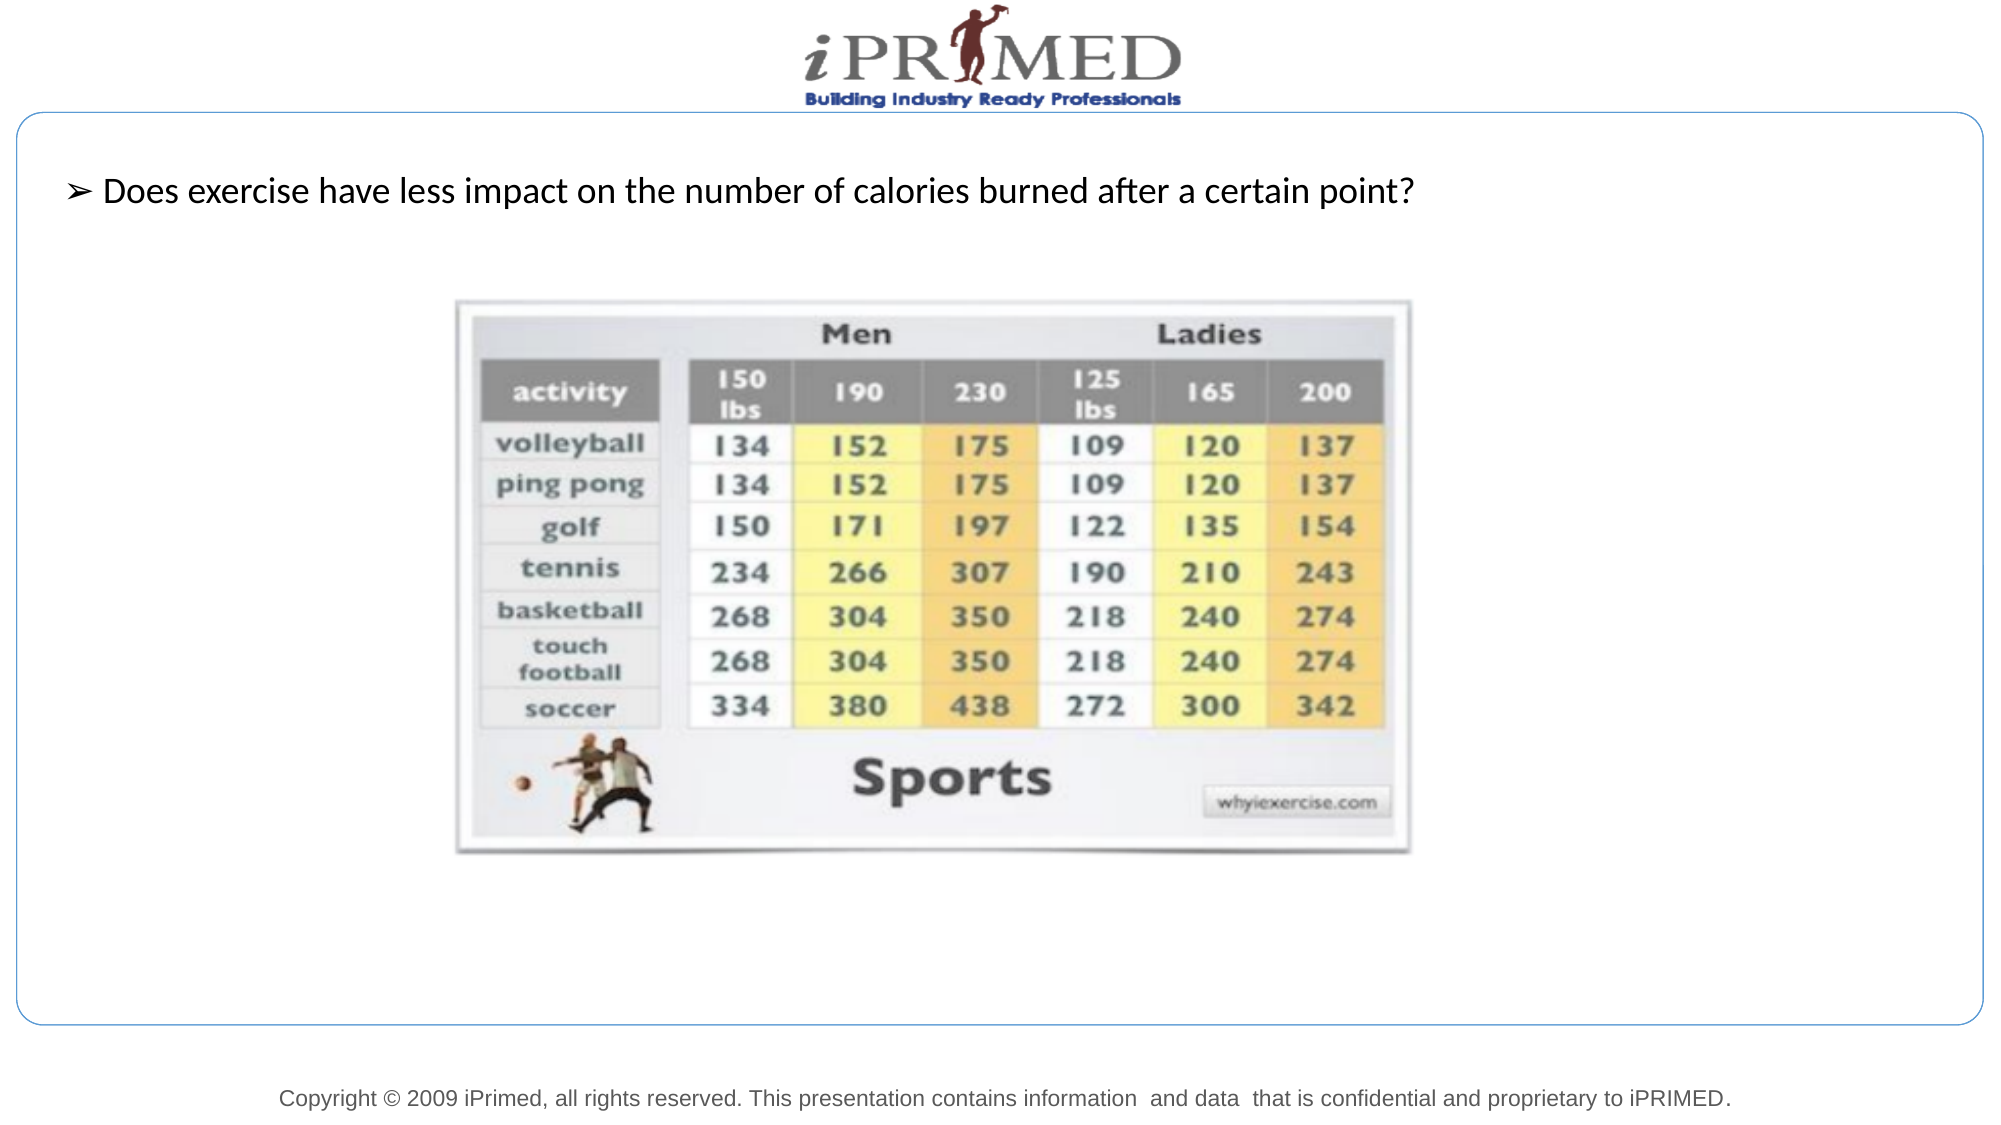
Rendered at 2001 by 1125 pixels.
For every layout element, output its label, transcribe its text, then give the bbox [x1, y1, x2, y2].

text_box ➢ Does exercise have less impact on the number of calories burned after a certain point? [48, 158, 1652, 219]
picture [377, 252, 1494, 904]
picture [783, 0, 1200, 111]
